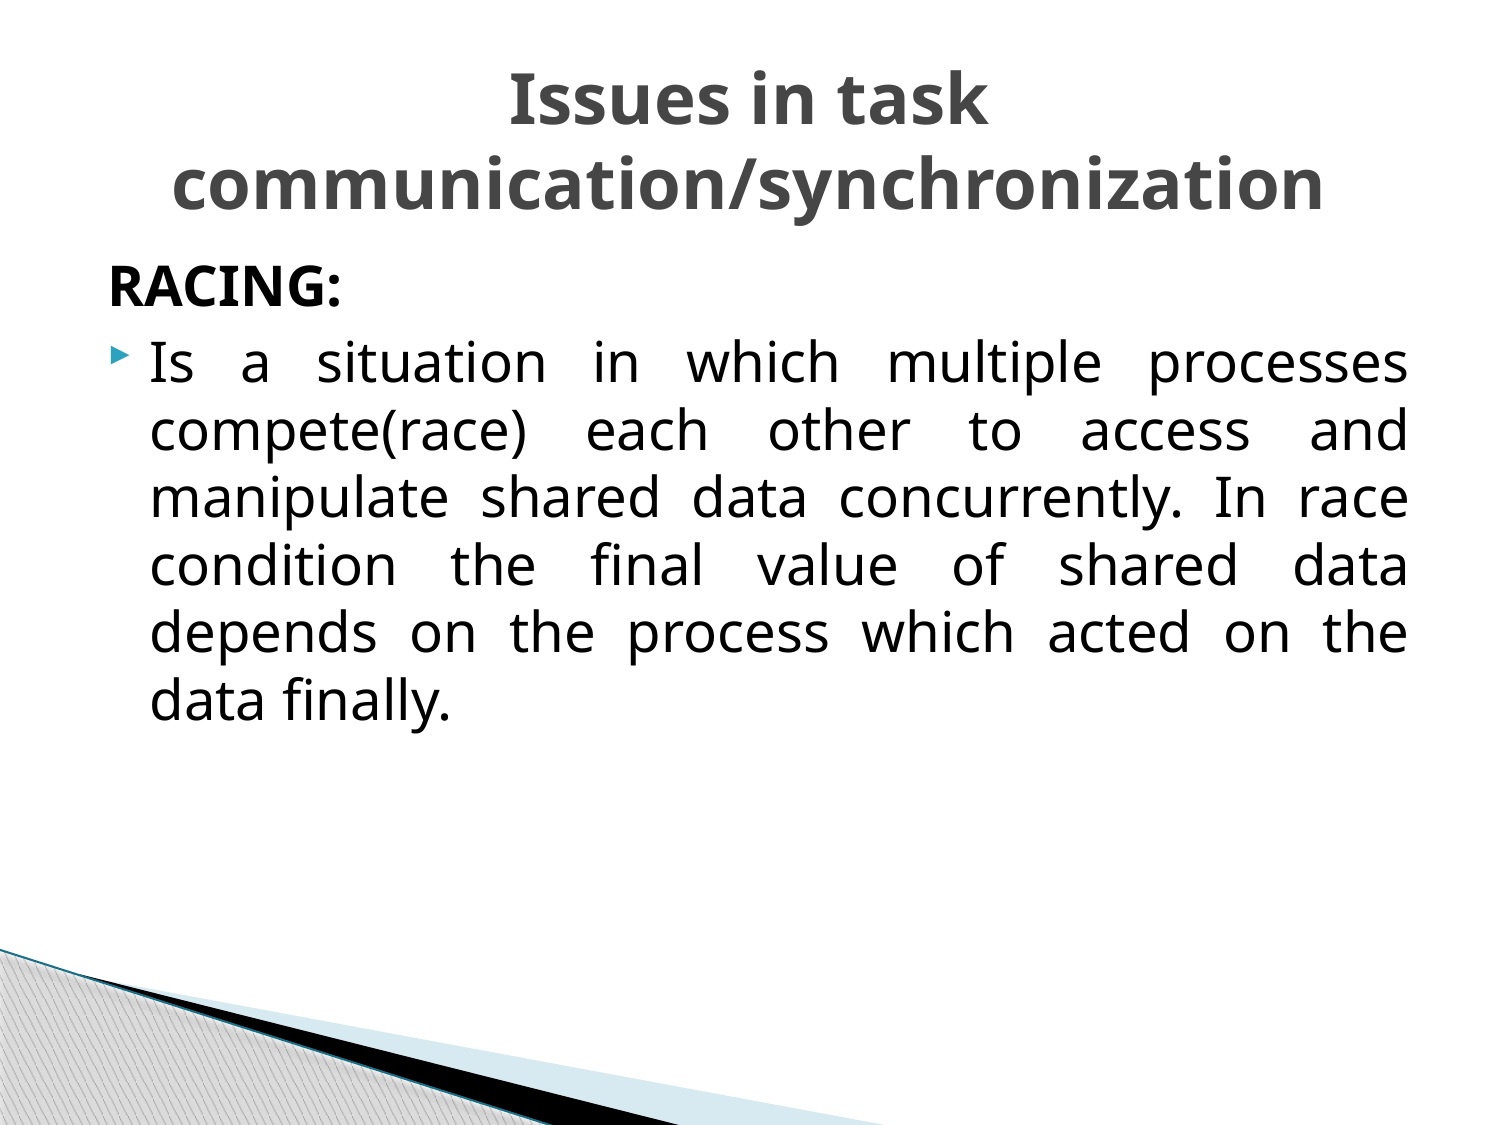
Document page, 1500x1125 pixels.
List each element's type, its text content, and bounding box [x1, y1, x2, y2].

list RACING: Is a situation in which multiple processes compete(race) each other to access and manipulate shared data concurrently. In race condition the final value of shared data depends on the process which acted on the data finally. [75, 243, 1425, 986]
title Issues in task communication/synchronization [75, 45, 1425, 233]
